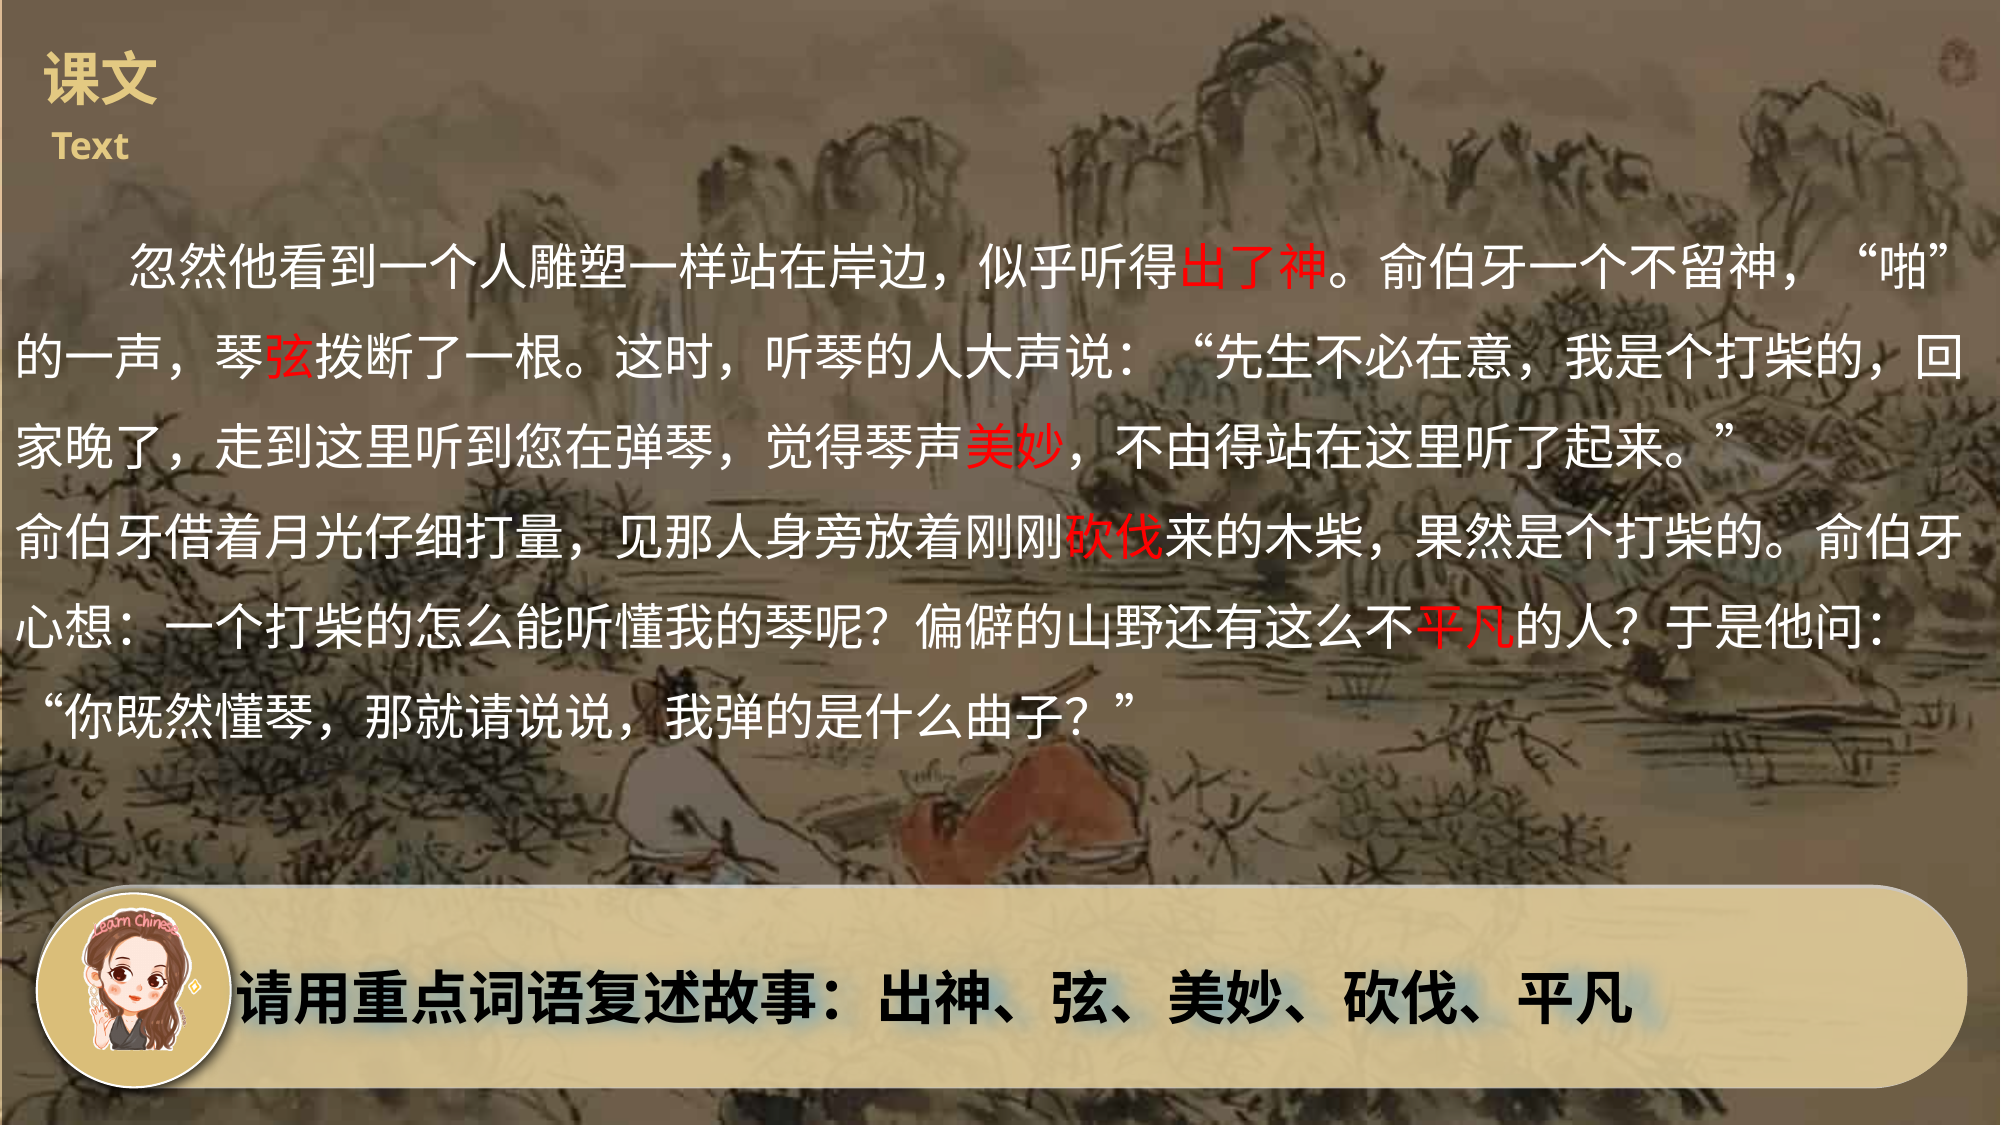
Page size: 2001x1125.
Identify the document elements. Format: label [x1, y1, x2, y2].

text_box [36, 888, 233, 1088]
picture [0, 0, 2001, 1125]
